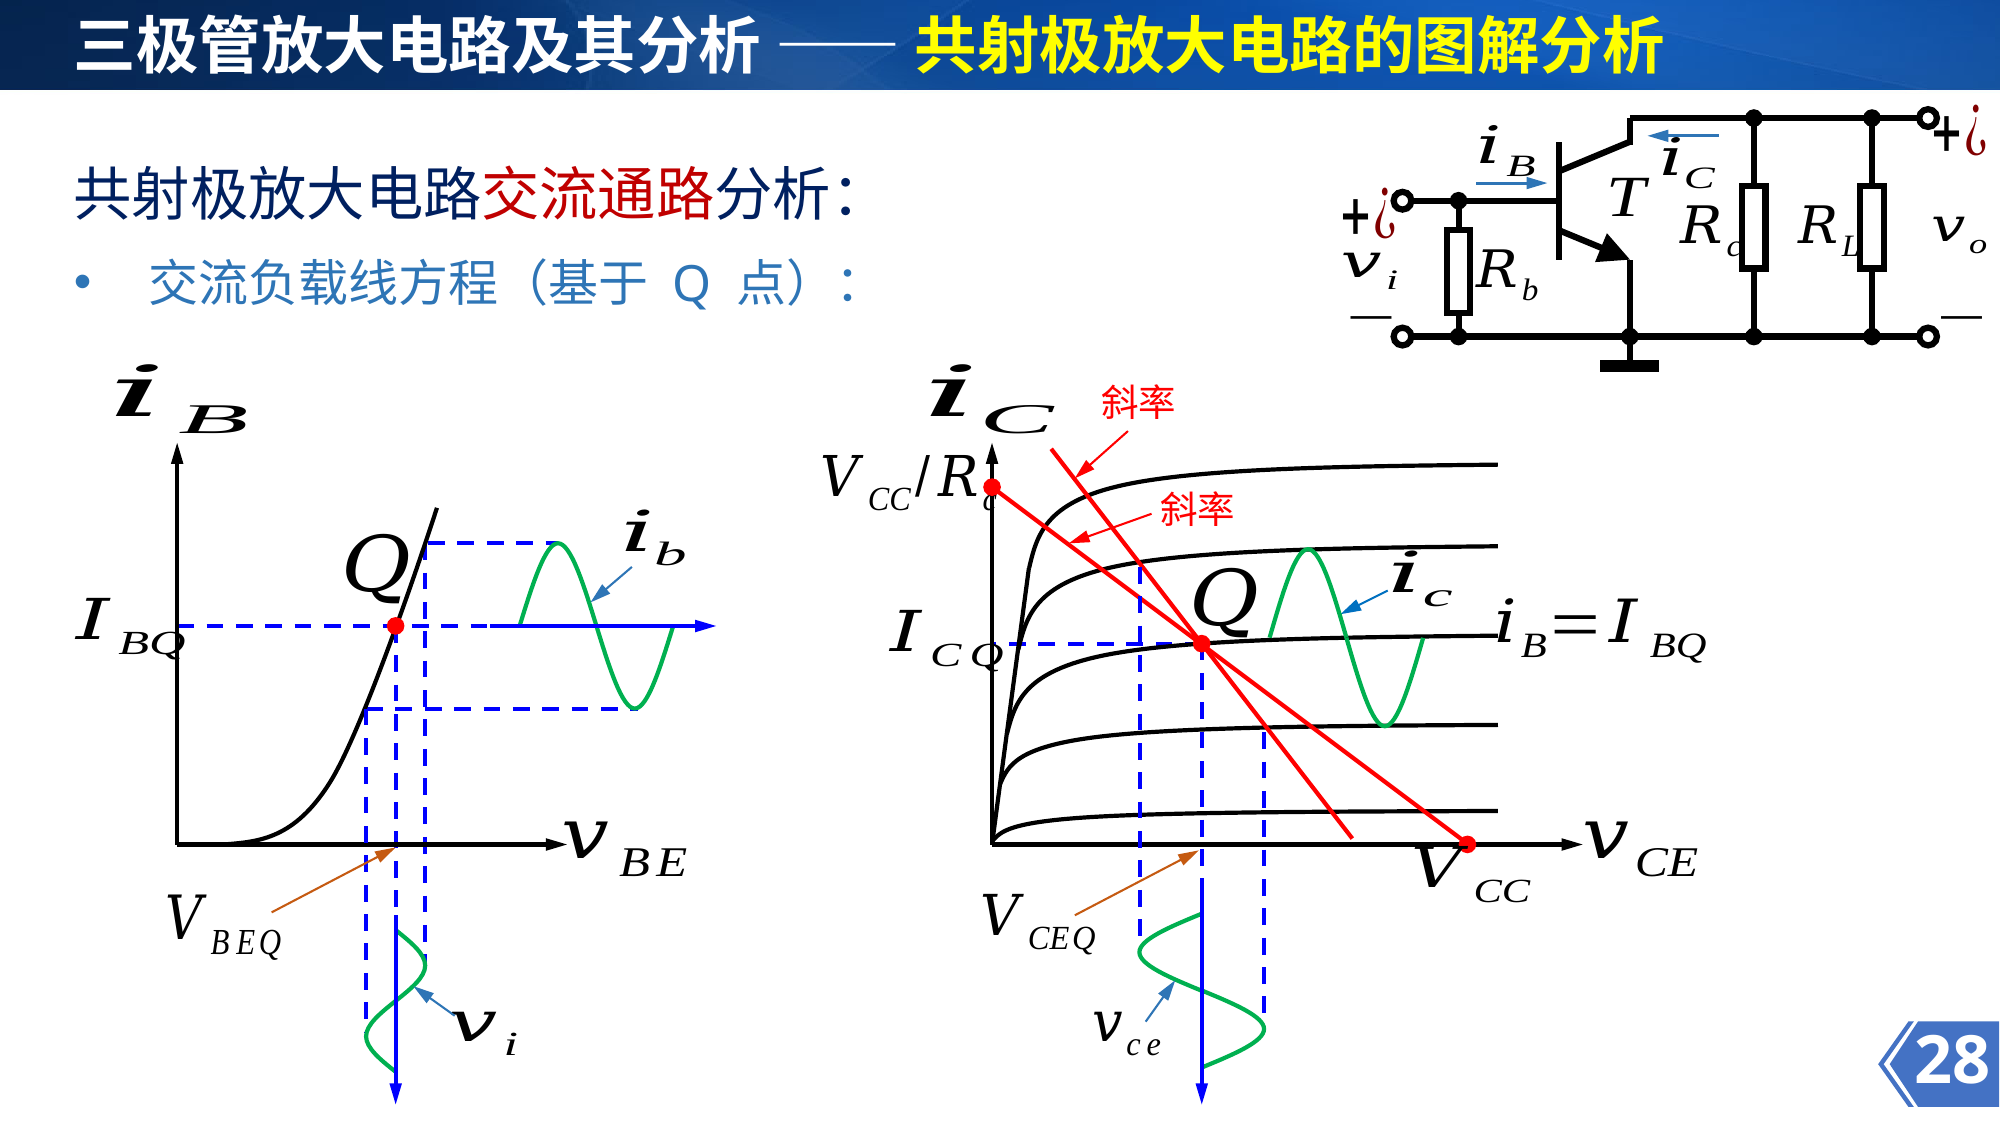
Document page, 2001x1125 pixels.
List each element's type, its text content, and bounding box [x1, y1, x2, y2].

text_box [1878, 1016, 2000, 1107]
text_box [1465, 809, 1498, 813]
picture [0, 0, 2000, 95]
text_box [1353, 590, 1388, 615]
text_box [1145, 980, 1176, 1022]
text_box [1074, 431, 1128, 479]
text_box [1457, 834, 1478, 844]
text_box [70, 354, 717, 1105]
text_box [993, 477, 1002, 487]
text_box [1465, 723, 1498, 729]
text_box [1074, 850, 1199, 916]
text_box [1465, 545, 1498, 554]
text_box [992, 487, 1139, 842]
text_box [1465, 634, 1499, 643]
text_box [1353, 463, 1498, 487]
text_box 三极管放大电路及其分析 —— 共射极放大电路的图解分析 [58, 0, 1999, 90]
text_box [1340, 100, 1991, 367]
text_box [1264, 487, 1465, 842]
text_box [1457, 845, 1478, 855]
text_box [982, 477, 991, 497]
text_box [1051, 448, 1353, 839]
text_box [1204, 990, 1266, 1068]
text_box [1138, 913, 1200, 992]
